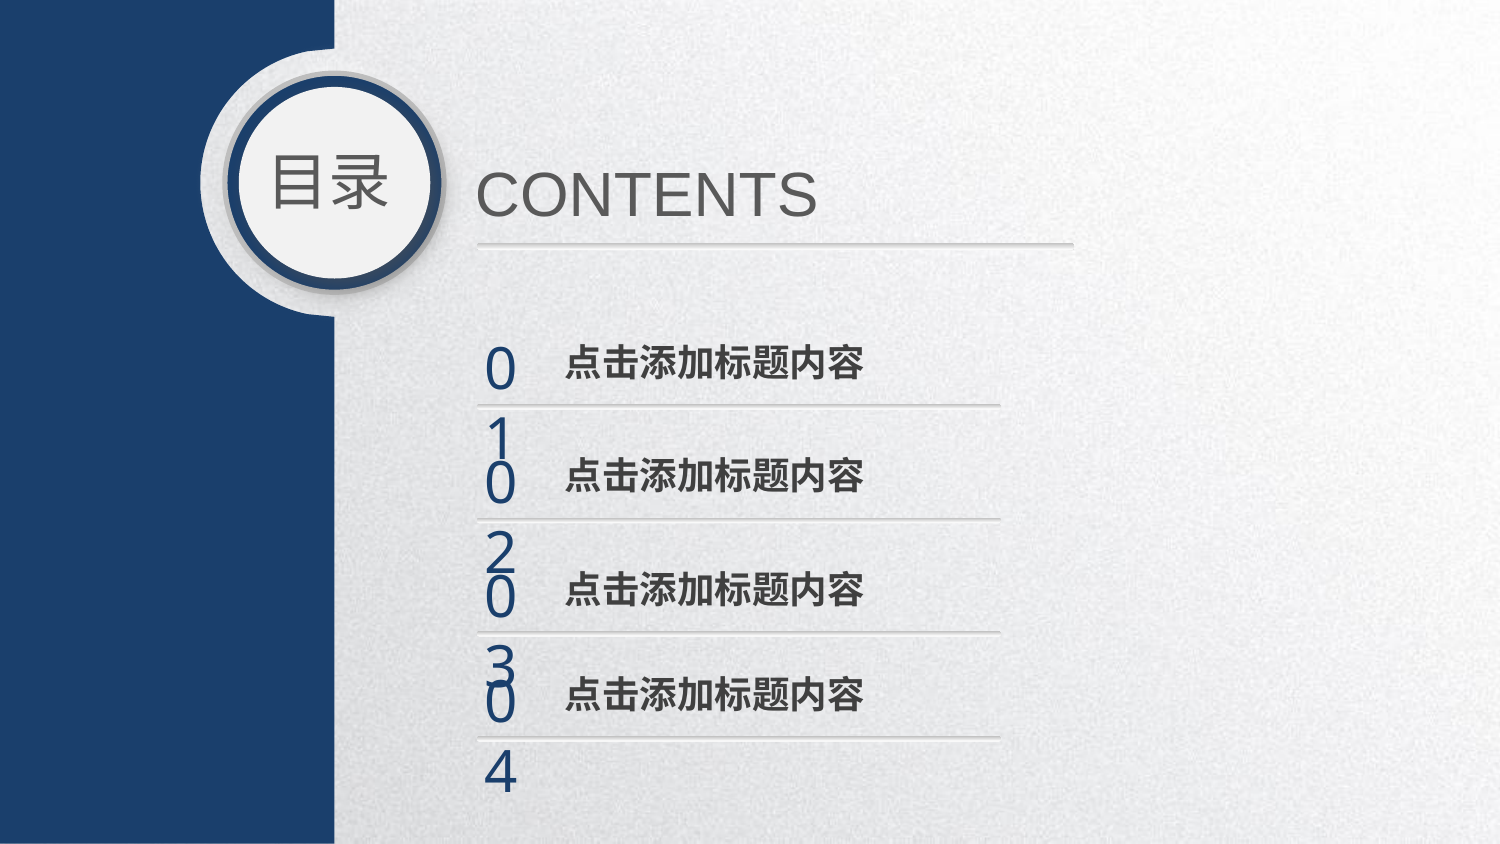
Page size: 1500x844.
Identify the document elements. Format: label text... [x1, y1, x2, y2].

text_box 点击添加标题内容 [553, 665, 896, 722]
text_box CONTENTS [482, 148, 986, 235]
text_box [475, 630, 1003, 638]
text_box 04 [456, 658, 545, 810]
text_box 01 [456, 325, 545, 439]
text_box 点击添加标题内容 [553, 332, 896, 390]
text_box 03 [456, 553, 545, 658]
text_box [475, 516, 1003, 525]
text_box 点击添加标题内容 [553, 560, 896, 617]
text_box [475, 403, 1003, 411]
picture [336, 0, 1500, 844]
text_box 02 [456, 439, 545, 553]
text_box [482, 241, 1076, 252]
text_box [187, 35, 482, 330]
text_box [0, 0, 336, 844]
text_box 点击添加标题内容 [553, 446, 896, 503]
text_box [475, 735, 1003, 743]
